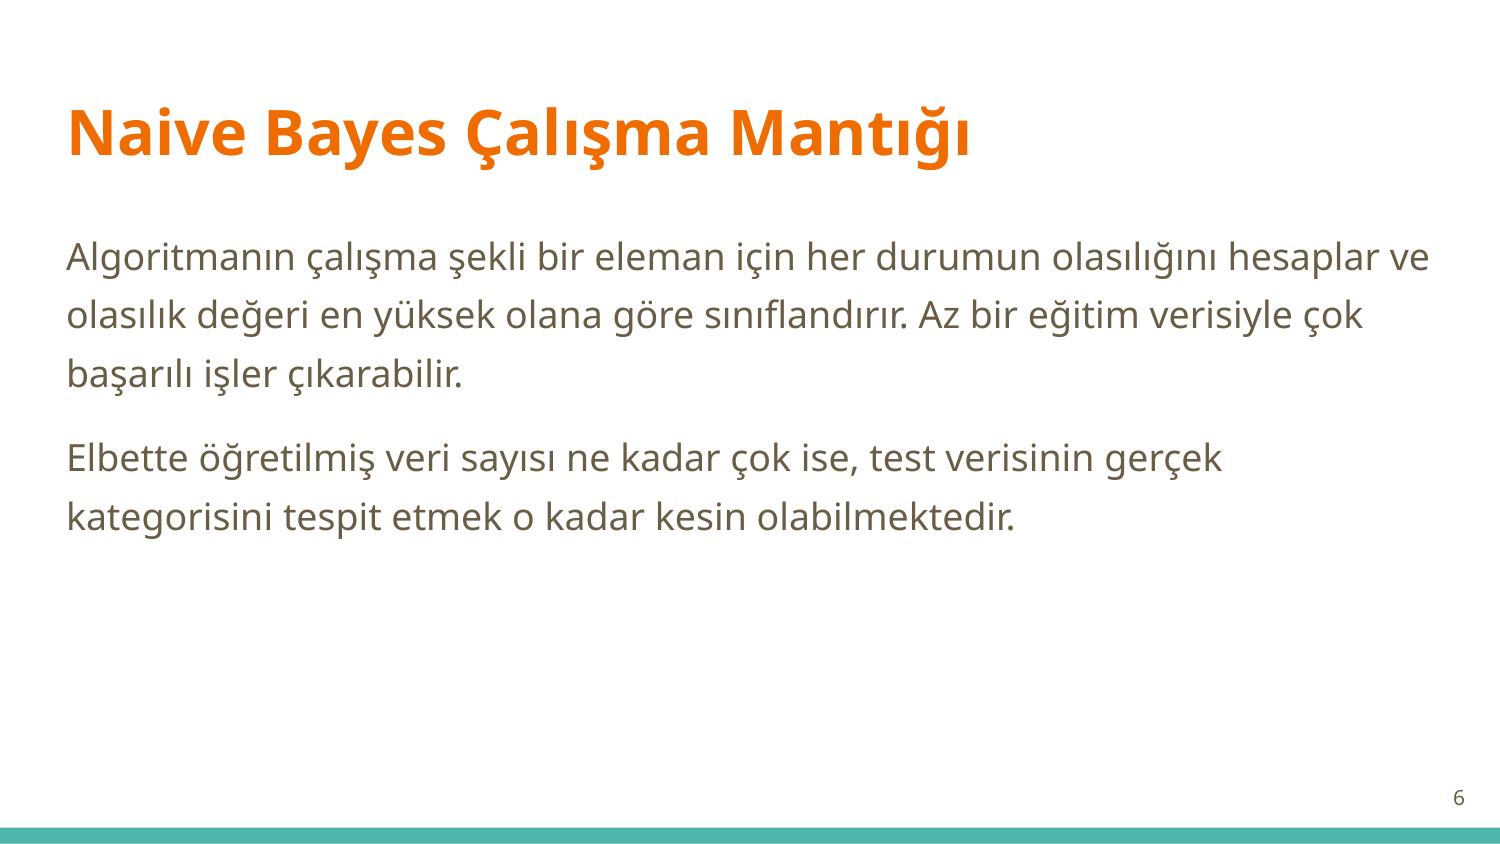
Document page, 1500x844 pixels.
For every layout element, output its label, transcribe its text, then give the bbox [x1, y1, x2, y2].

slide_number 6 [1389, 764, 1480, 830]
title Naive Bayes Çalışma Mantığı [51, 72, 1449, 189]
list Algoritmanın çalışma şekli bir eleman için her durumun olasılığını hesaplar ve olasılık değeri en yüksek olana göre sınıflandırır. Az bir eğitim verisiyle çok başarılı işler çıkarabilir. Elbette öğretilmiş veri sayısı ne kadar çok ise, test verisinin gerçek kategorisini tespit etmek o kadar kesin olabilmektedir. [51, 207, 1449, 750]
